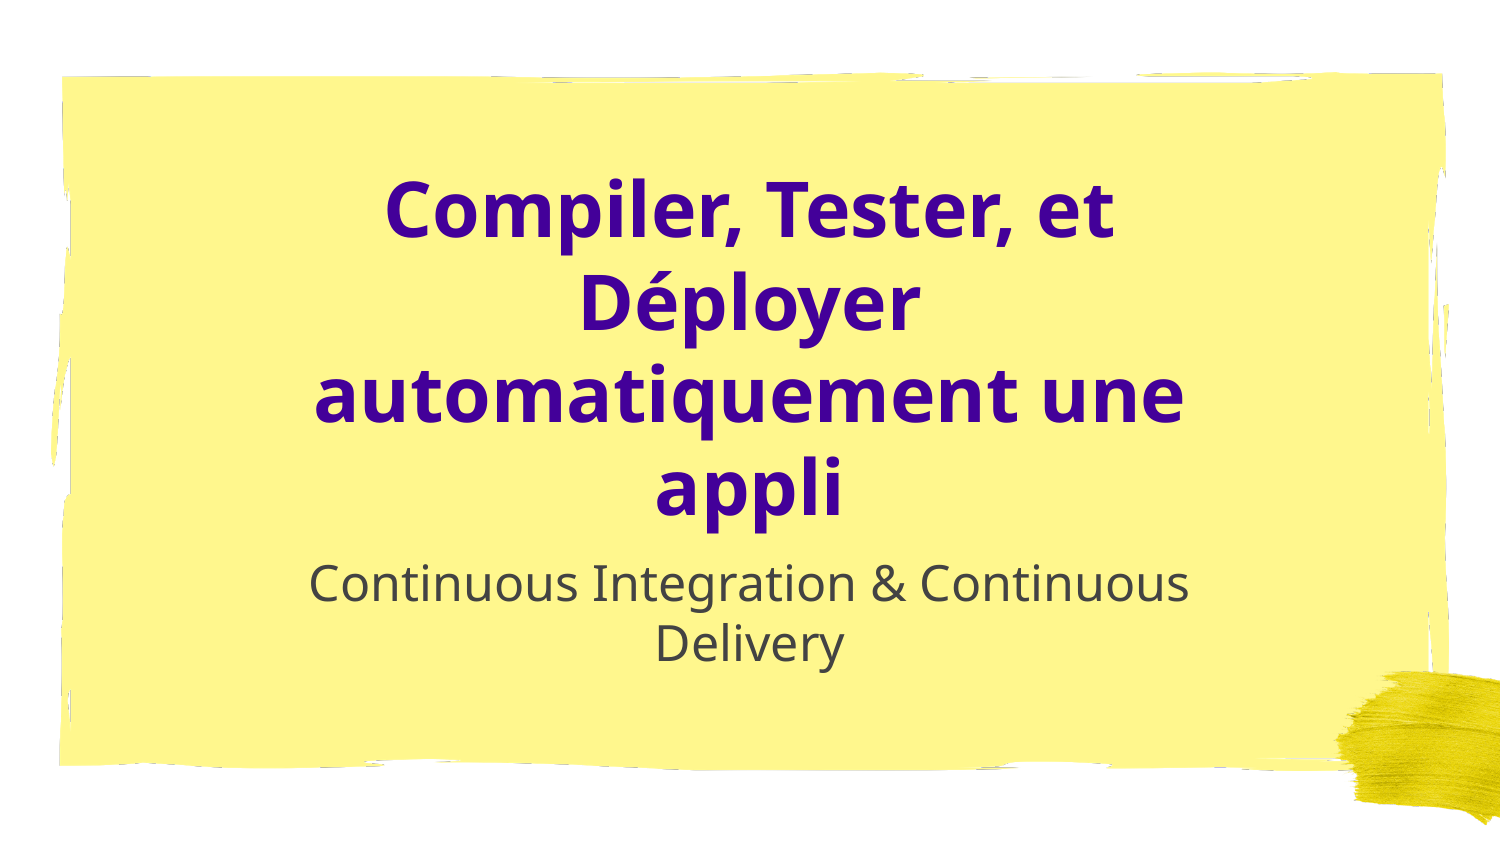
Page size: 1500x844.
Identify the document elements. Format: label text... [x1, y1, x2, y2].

title Compiler, Tester, et Déployer automatiquement une appli [204, 224, 1296, 536]
picture [51, 72, 1500, 844]
subtitle Continuous Integration & Continuous Delivery [204, 536, 1296, 657]
